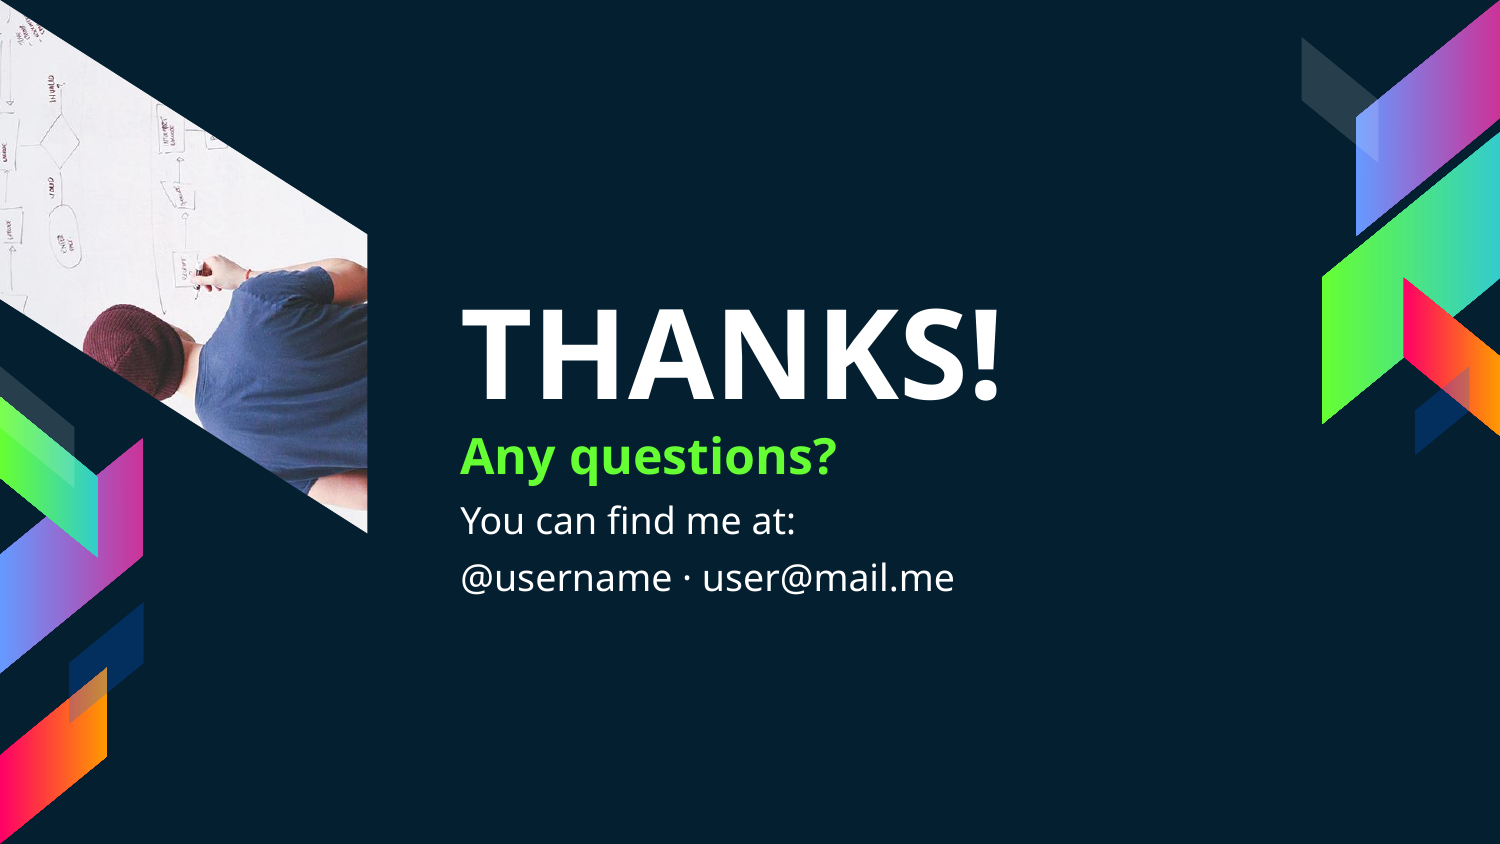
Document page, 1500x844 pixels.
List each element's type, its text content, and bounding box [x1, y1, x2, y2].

picture [0, 0, 451, 534]
subtitle Any questions? You can find me at: @username · user@mail.me [445, 409, 1256, 648]
title THANKS! [455, 249, 1051, 409]
